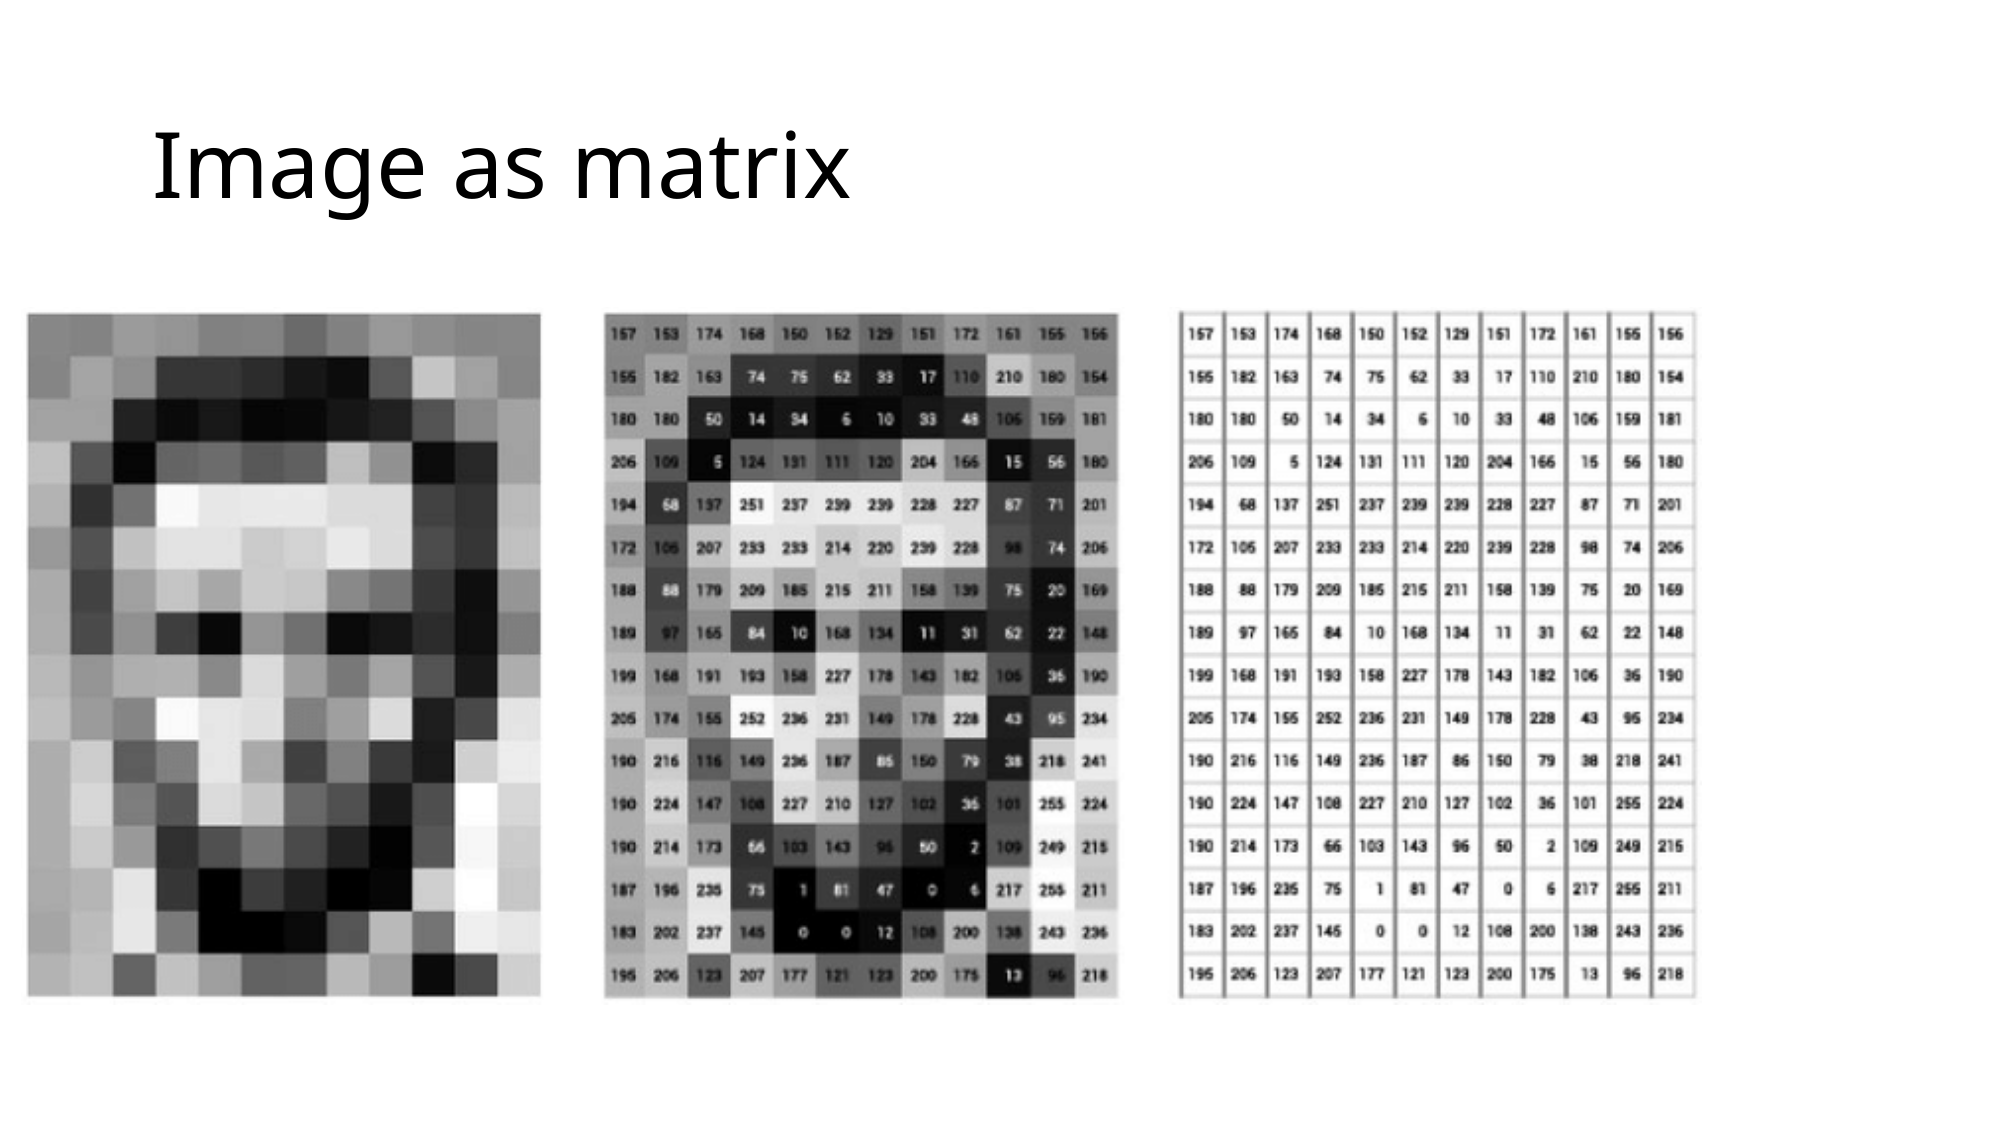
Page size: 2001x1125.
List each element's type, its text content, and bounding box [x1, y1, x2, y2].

picture [21, 307, 1702, 1005]
title Image as matrix [137, 59, 1863, 278]
